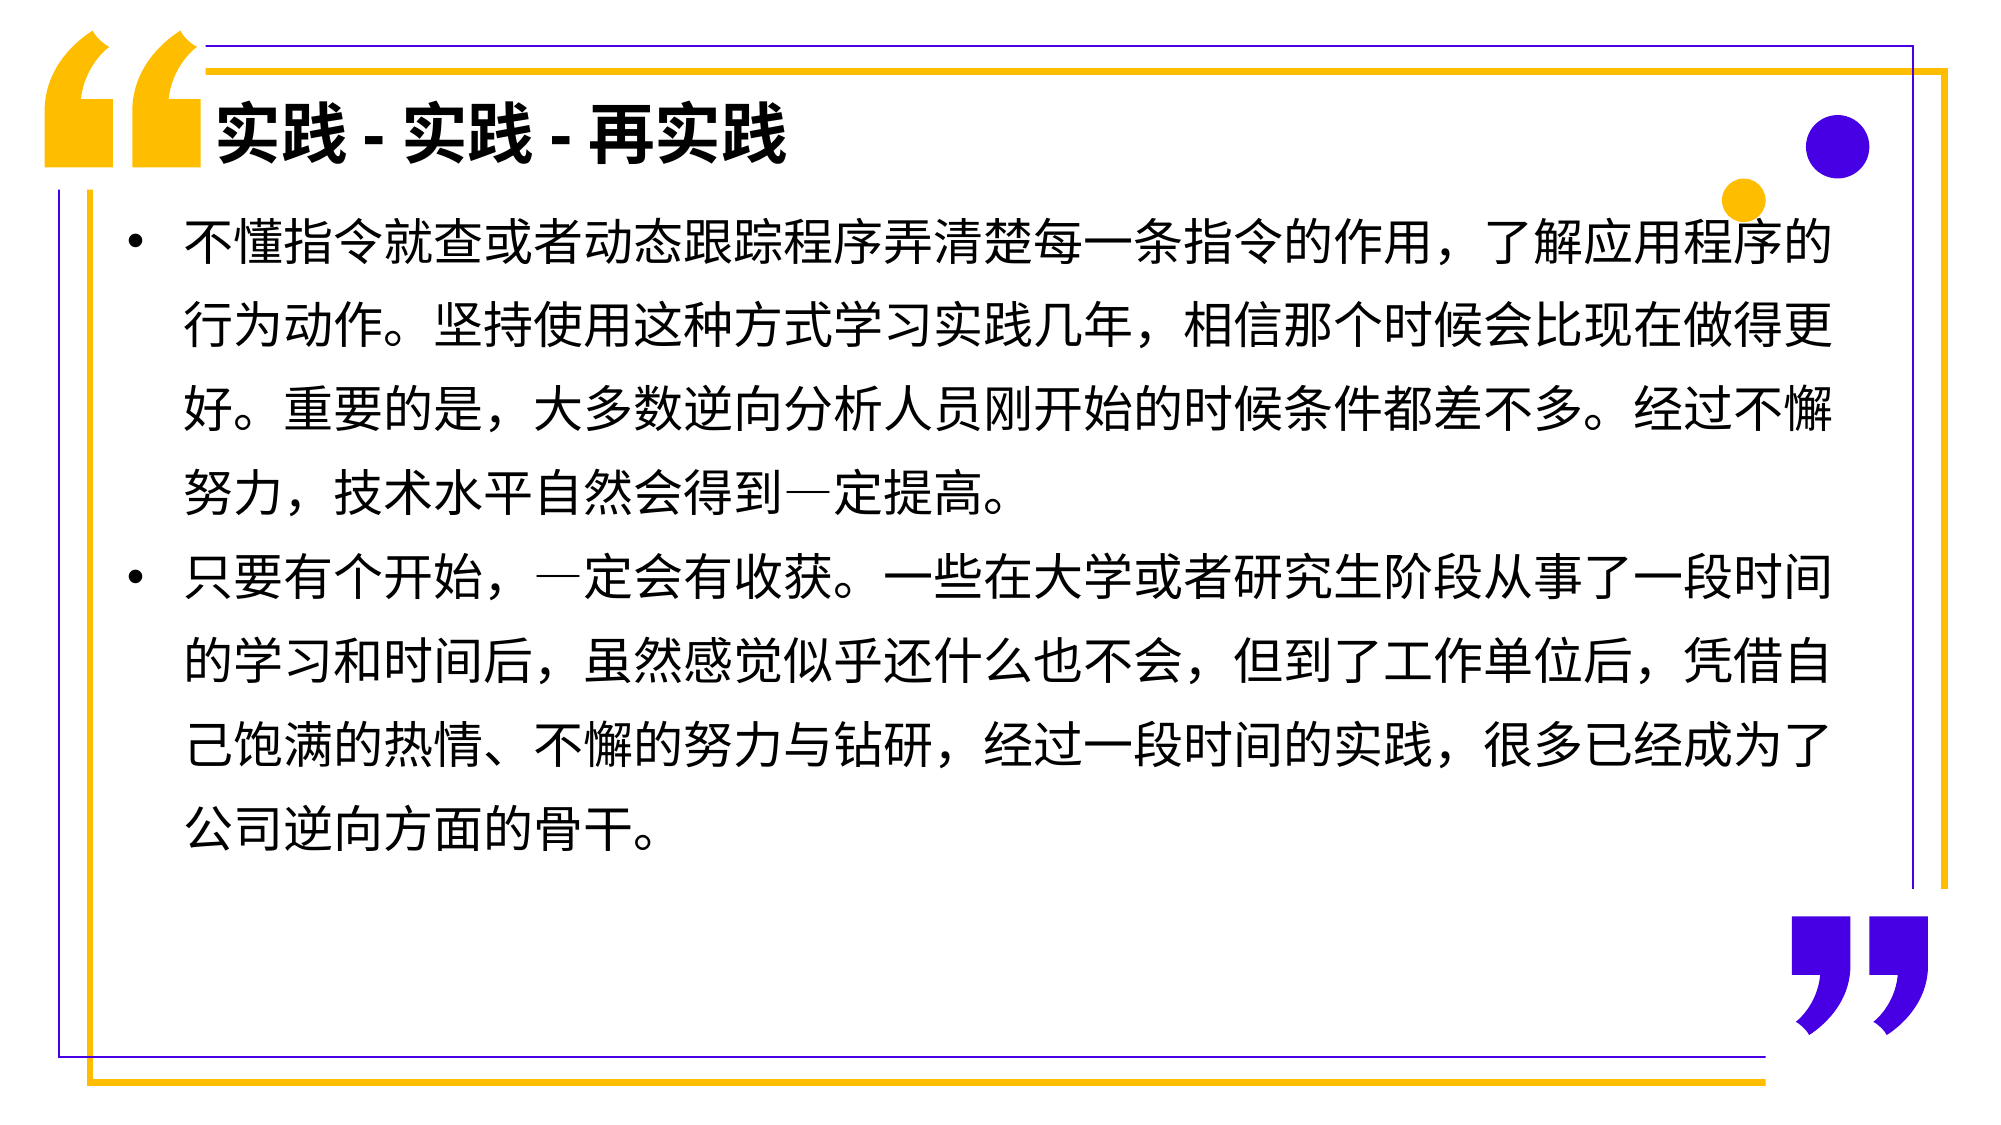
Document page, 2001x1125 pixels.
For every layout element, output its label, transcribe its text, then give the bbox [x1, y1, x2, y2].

text_box [58, 191, 1765, 1058]
text_box [89, 1058, 1765, 1083]
text_box [1804, 114, 1871, 178]
text_box [3, 0, 207, 191]
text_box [1791, 916, 1928, 1036]
text_box [1914, 70, 1946, 888]
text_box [45, 32, 200, 167]
text_box [207, 45, 1914, 888]
text_box [1765, 888, 1968, 1108]
text_box 实践-实践-再实践 [199, 71, 1550, 178]
text_box 不懂指令就查或者动态跟踪程序弄清楚每一条指令的作用，了解应用程序的行为动作。坚持使用这种方式学习实践几年，相信那个时候会比现在做得更好。重要的是，大多数逆向分析人员刚开始的时候条件都差不多。经过不懈努力，技术水平自然会得到—定提高。 只要有个开始，—定会有收获。一些在大学或者研究生阶段从事了一段时间的学习和时间后，虽然感觉似乎还什么也不会，但到了工作单位后，凭借自己饱满的热情、不懈的努力与钻研，经过一段时间的实践，很多已经成为了公司逆向方面的骨干。 [112, 178, 1889, 1038]
